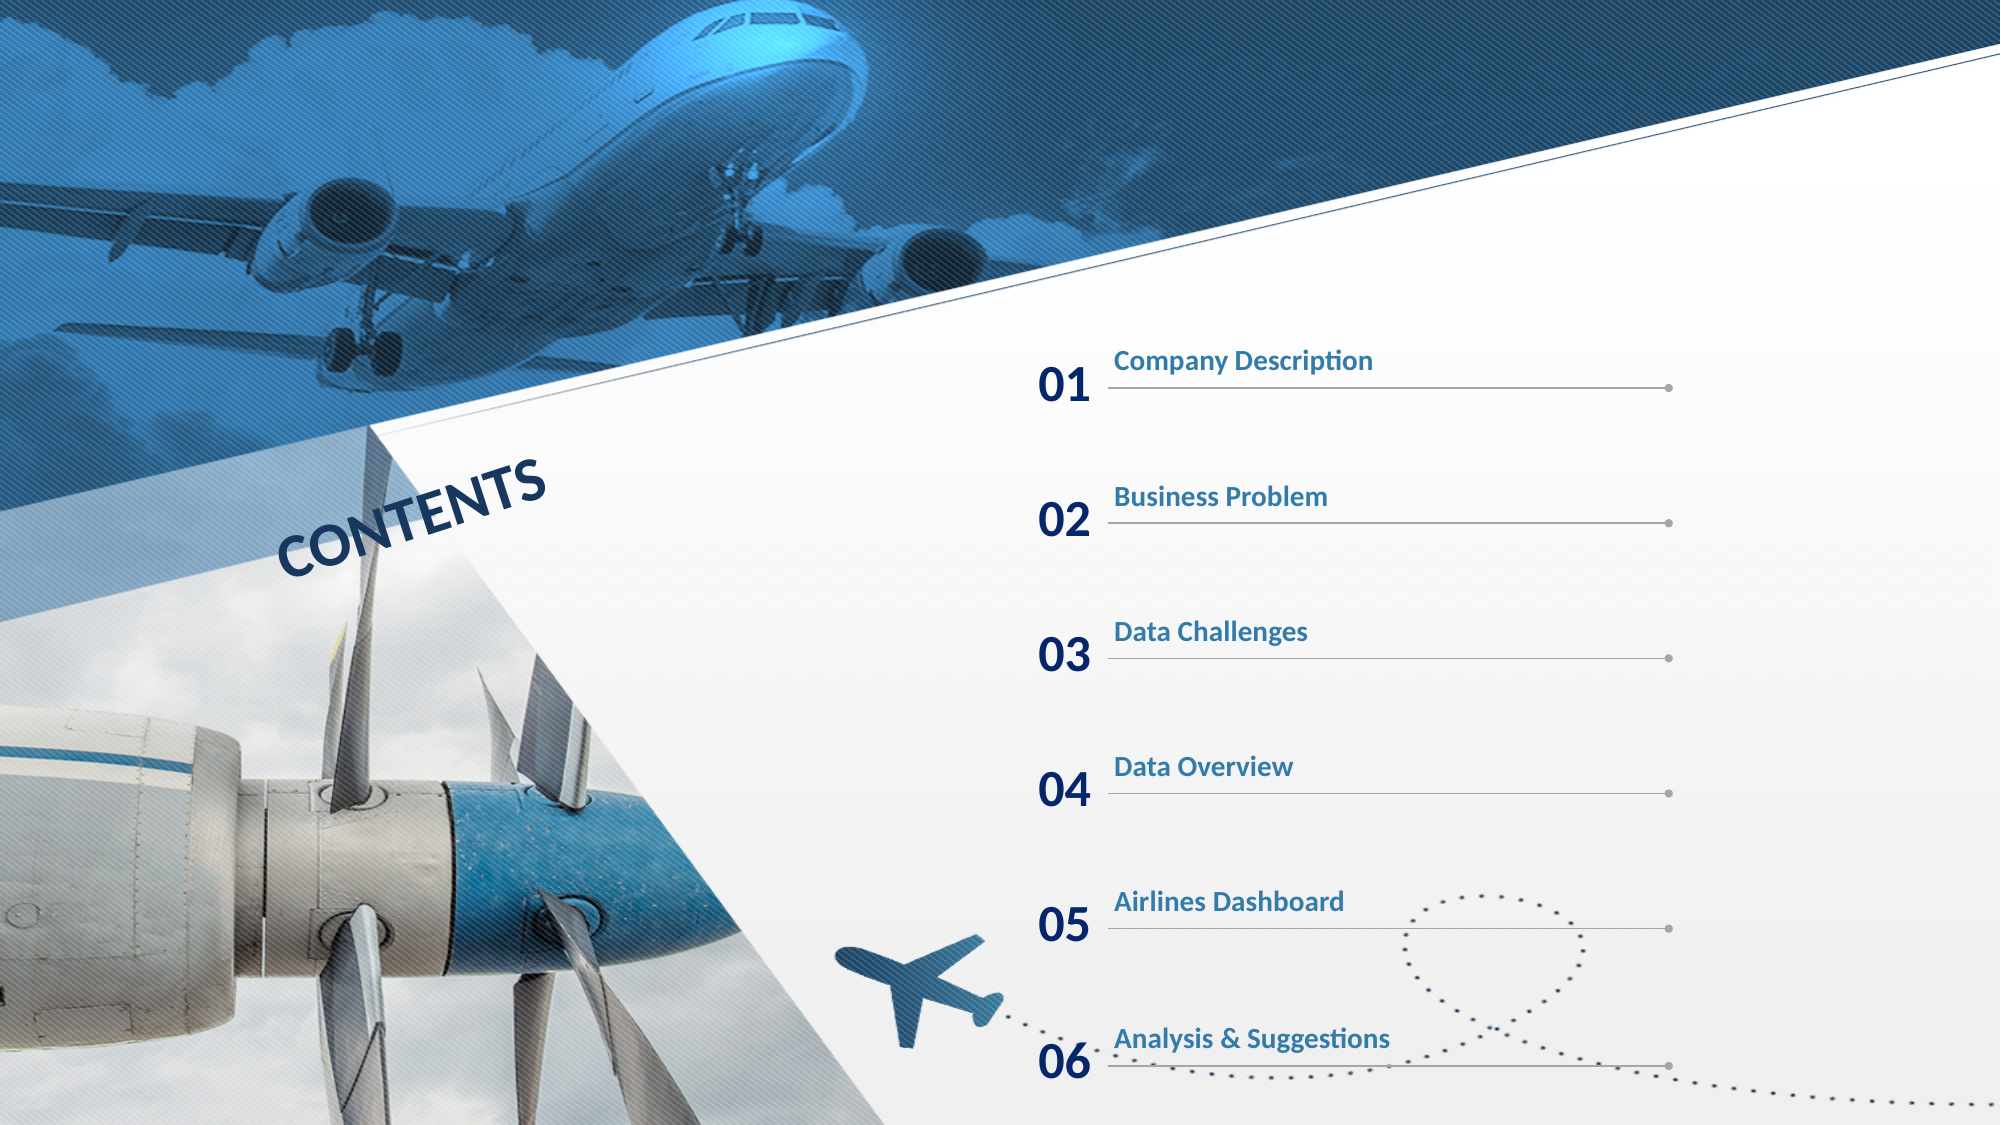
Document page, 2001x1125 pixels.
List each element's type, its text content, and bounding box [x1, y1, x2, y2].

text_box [1022, 874, 1669, 988]
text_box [1022, 1011, 1669, 1125]
text_box CONTENTS [164, 395, 658, 633]
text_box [1022, 469, 1669, 583]
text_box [1022, 334, 1669, 448]
picture [0, 0, 2000, 1125]
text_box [1022, 604, 1669, 718]
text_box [1022, 739, 1669, 853]
